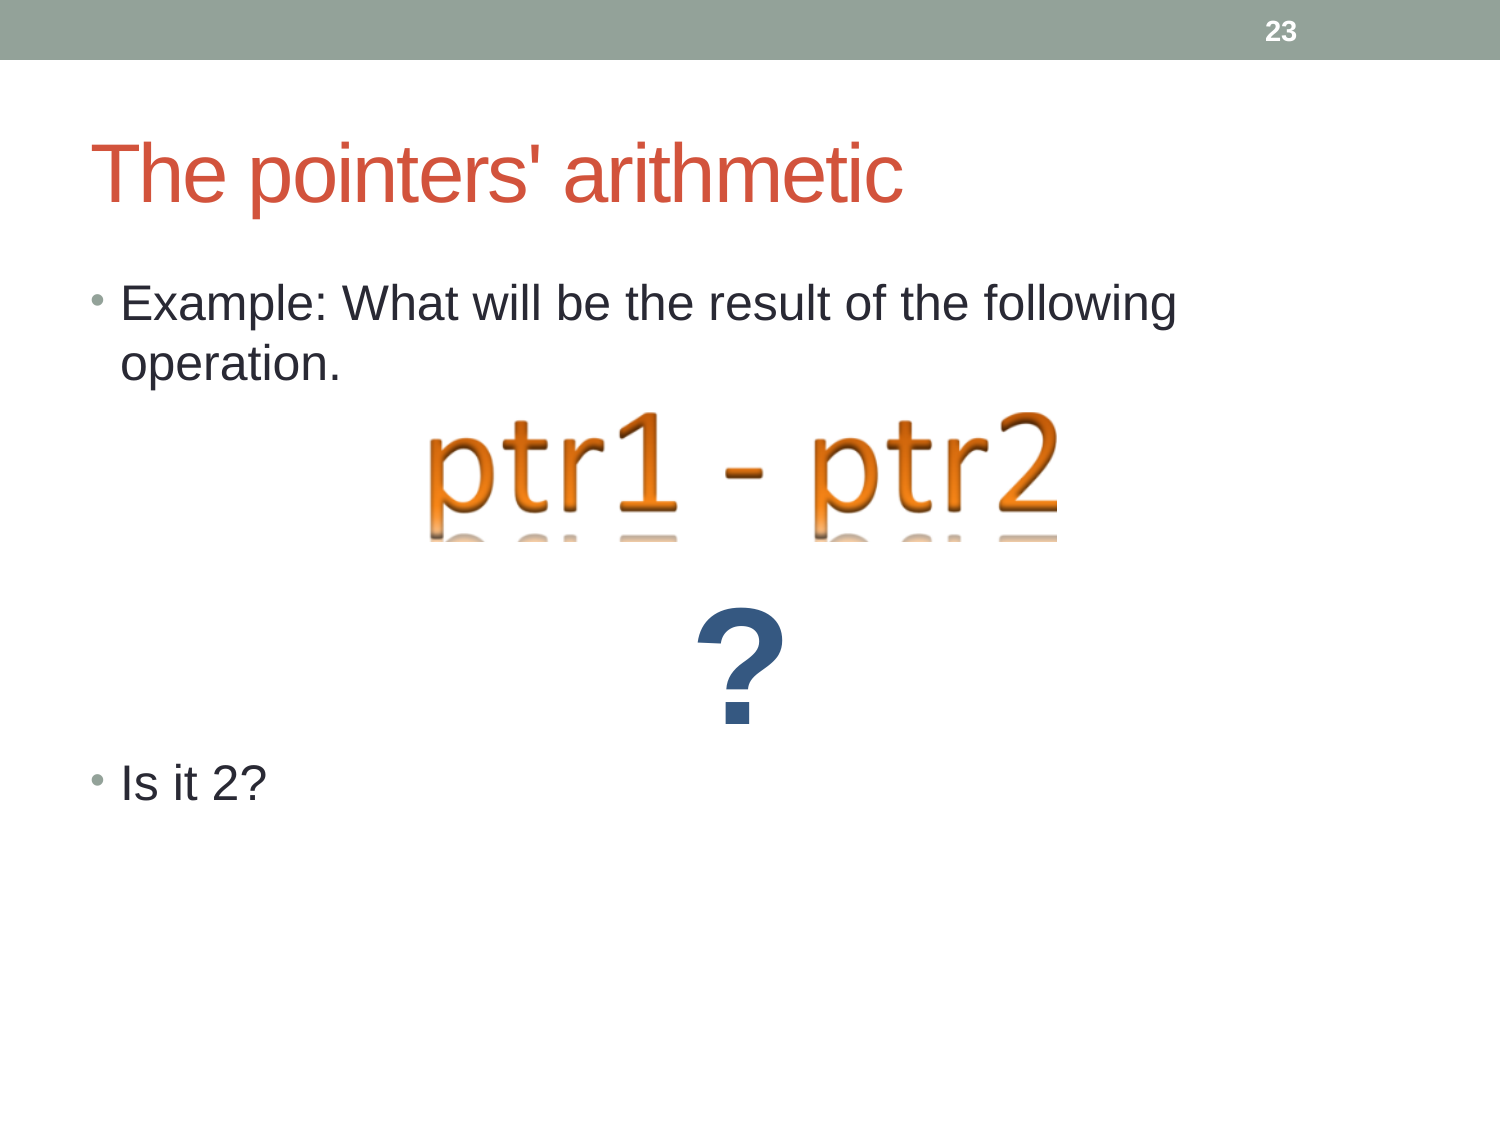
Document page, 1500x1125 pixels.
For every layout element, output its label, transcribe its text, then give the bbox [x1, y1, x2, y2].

picture [424, 412, 1058, 542]
slide_number 23 [1250, 3, 1425, 57]
list Example: What will be the result of the following operation. Is it 2? [75, 262, 1425, 1063]
text_box ? [675, 549, 808, 765]
title The pointers' arithmetic [75, 87, 1425, 250]
